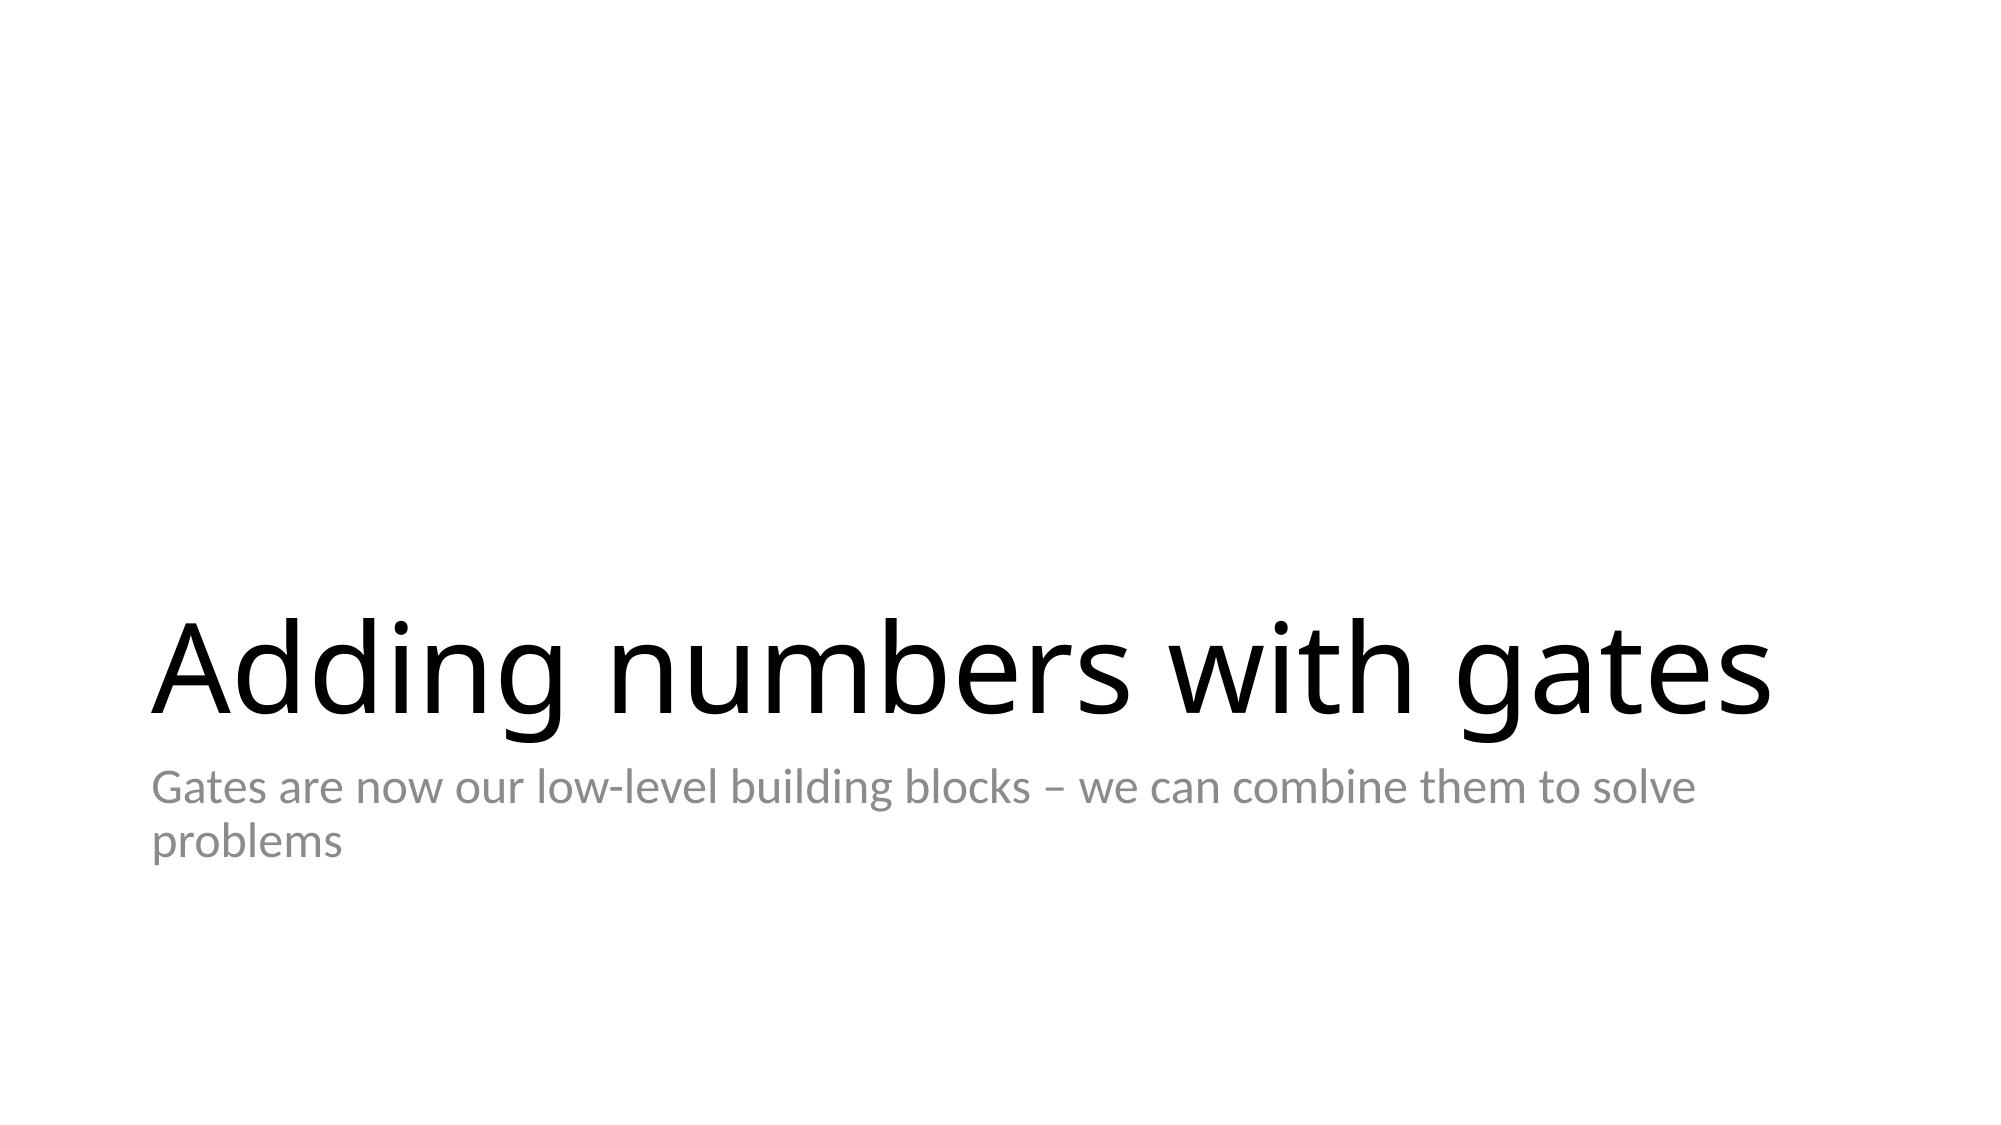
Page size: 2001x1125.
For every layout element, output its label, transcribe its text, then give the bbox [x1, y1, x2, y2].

list Gates are now our low-level building blocks – we can combine them to solve problems [136, 752, 1862, 999]
title Adding numbers with gates [136, 280, 1862, 749]
